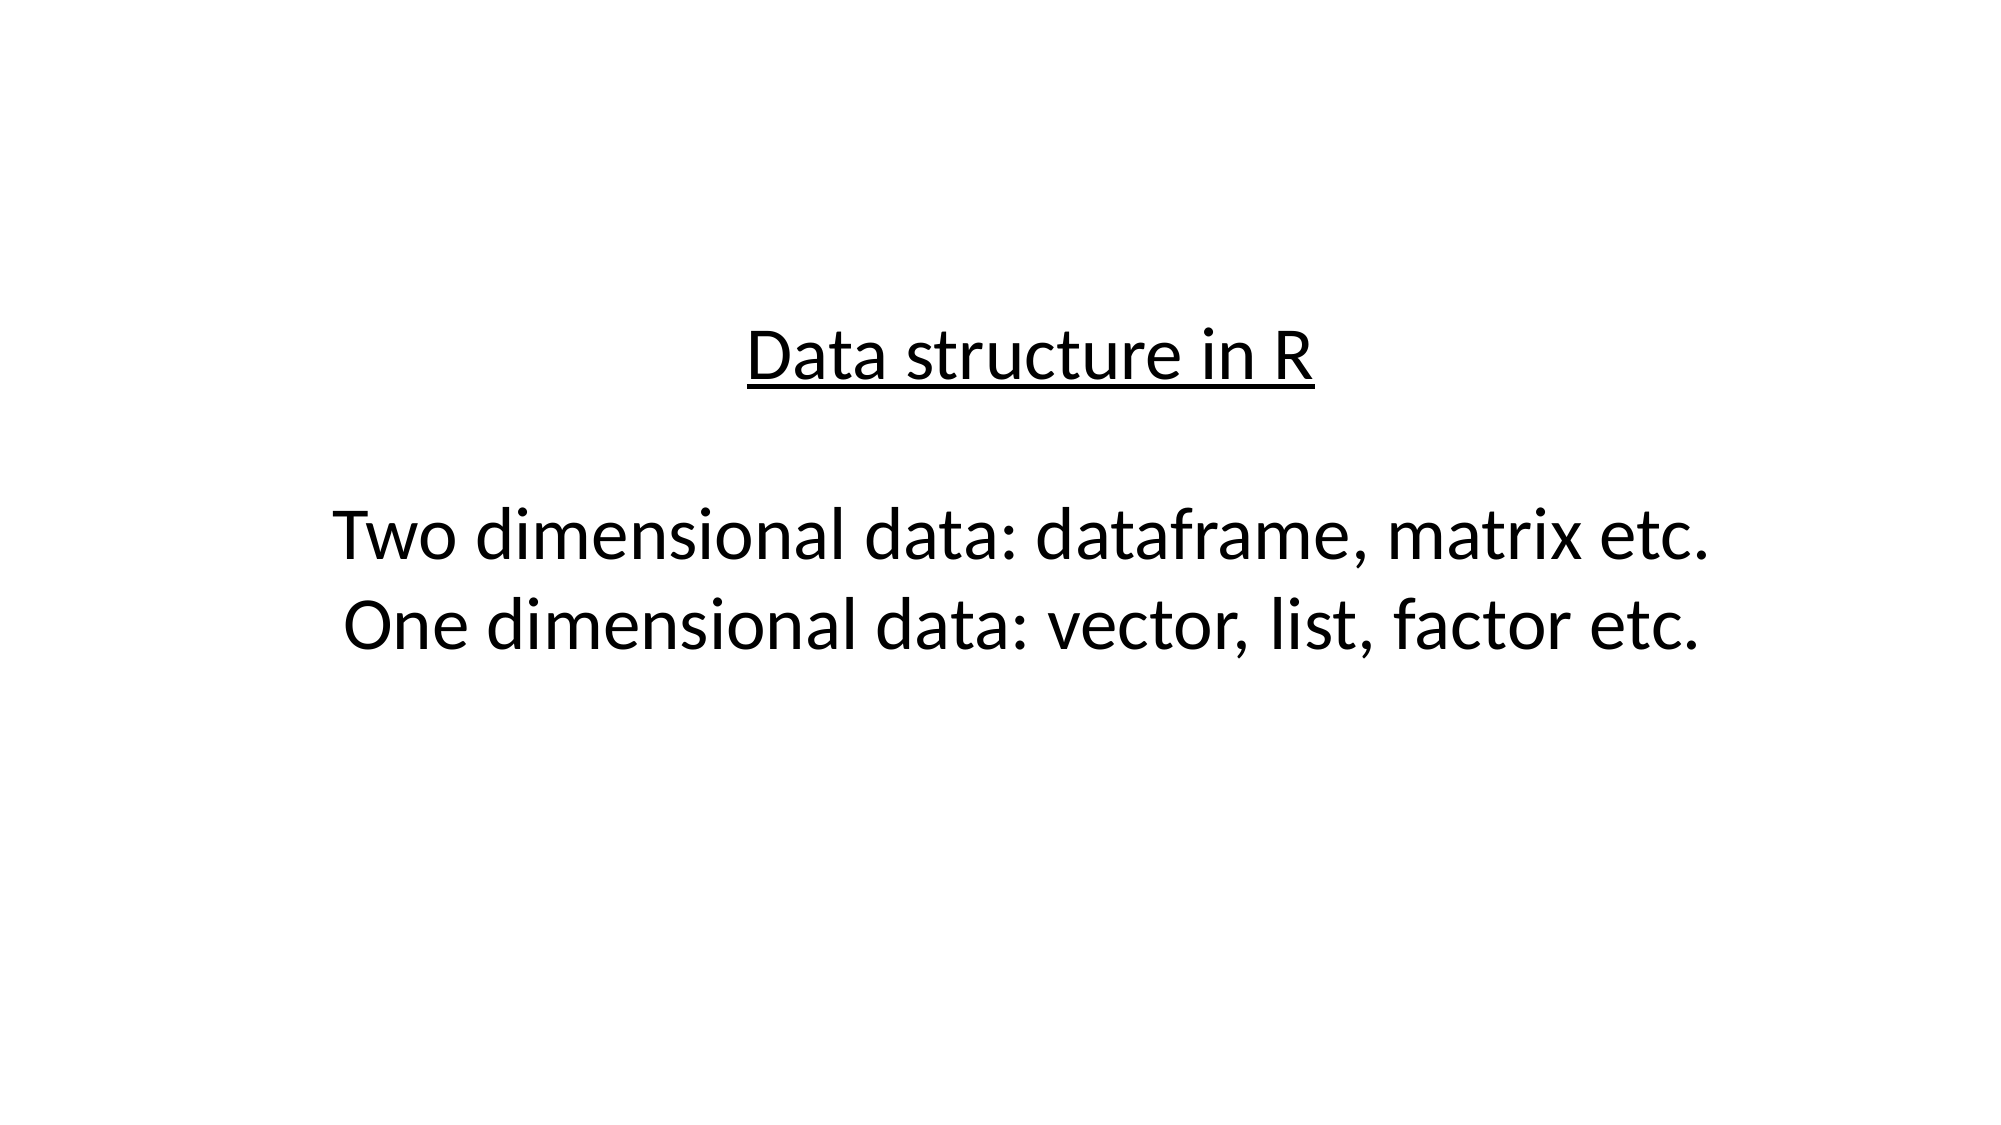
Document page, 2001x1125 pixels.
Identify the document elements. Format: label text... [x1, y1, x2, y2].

text_box Data structure in R Two dimensional data: dataframe, matrix etc. One dimensional data: vector, list, factor etc. [251, 296, 1811, 672]
